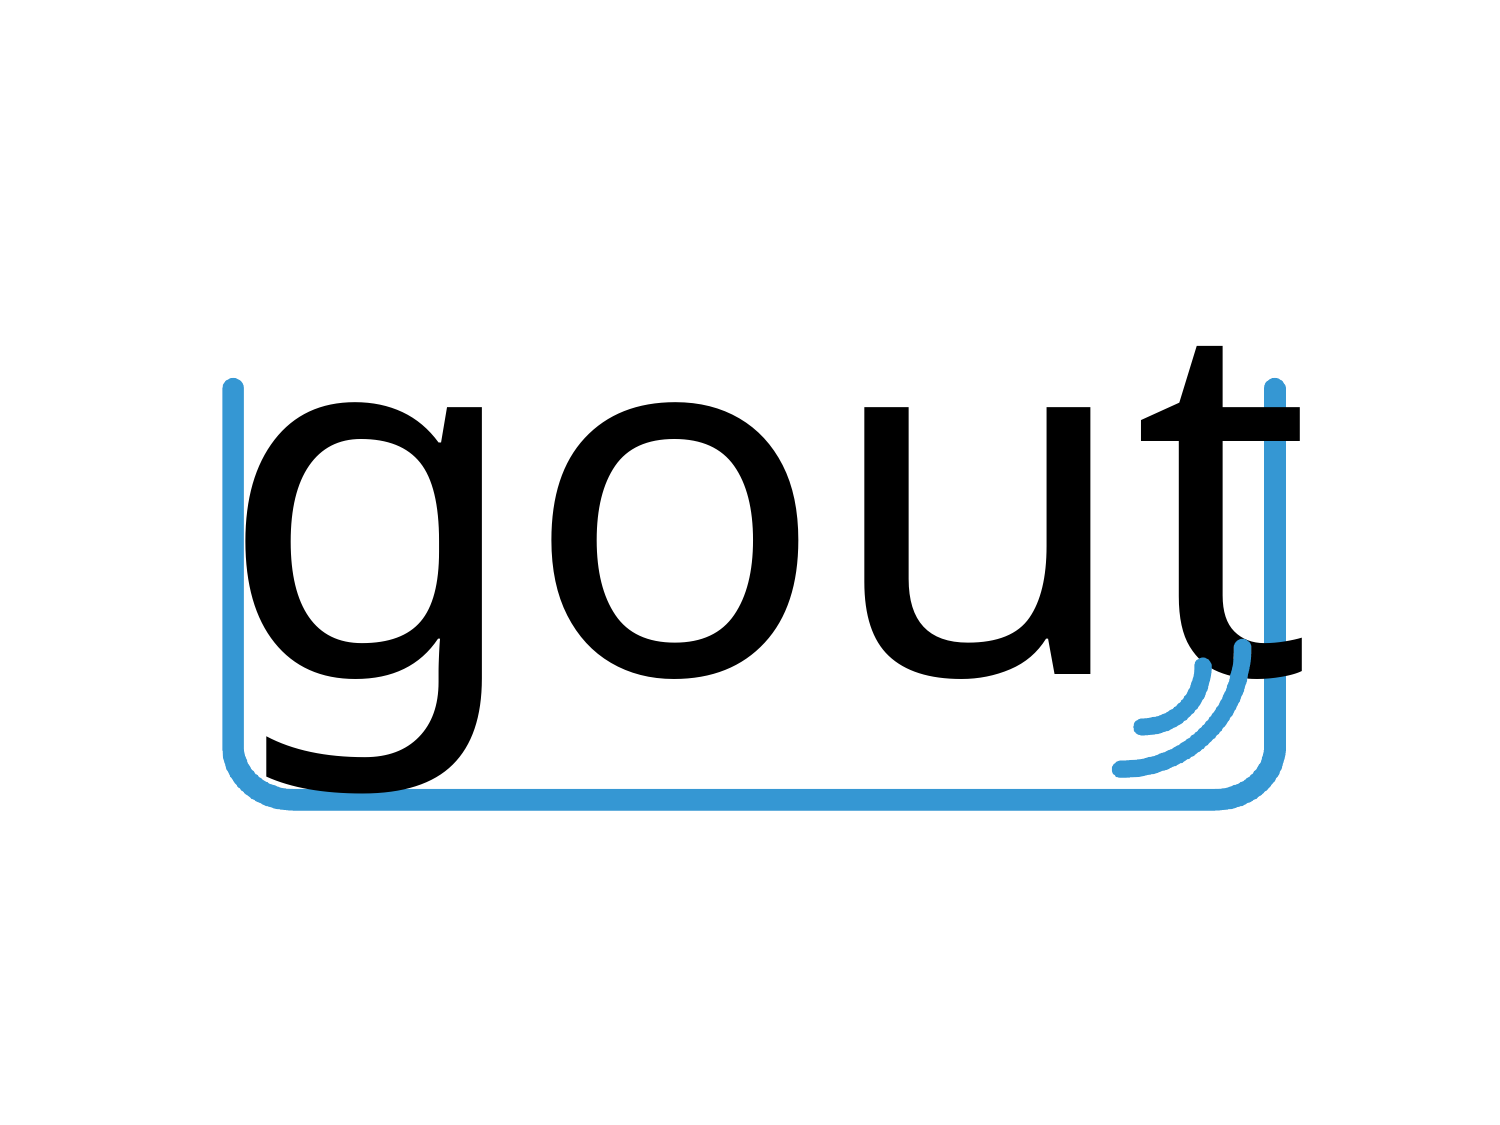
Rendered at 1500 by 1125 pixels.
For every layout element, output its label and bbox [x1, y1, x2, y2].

picture [36, 159, 1500, 1003]
